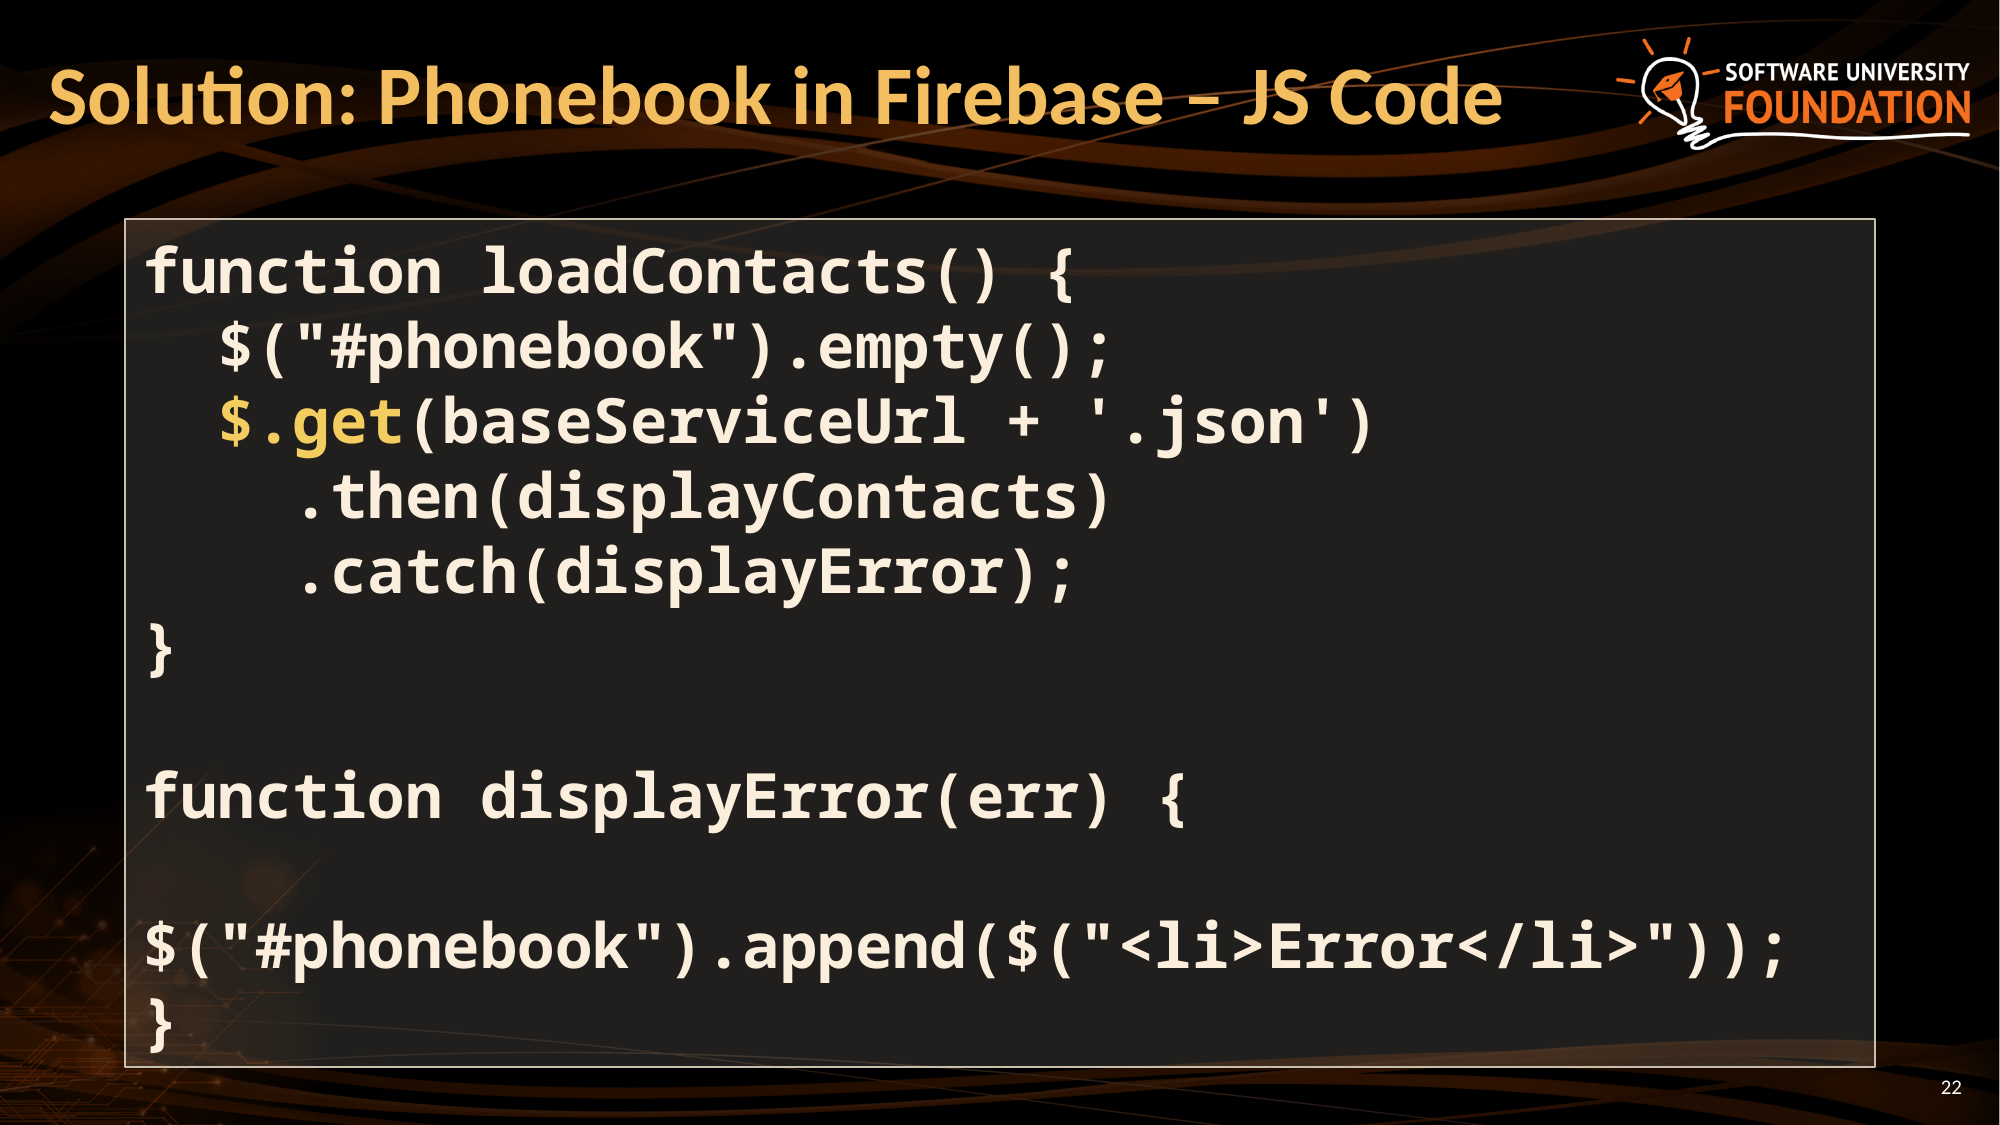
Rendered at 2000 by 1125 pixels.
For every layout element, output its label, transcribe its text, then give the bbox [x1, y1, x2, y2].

slide_number 22 [1897, 1070, 1968, 1103]
title Solution: Phonebook in Firebase – JS Code [30, 6, 1602, 189]
picture [0, 0, 2000, 1125]
text_box function loadContacts() { $("#phonebook").empty(); $.get(baseServiceUrl + '.json') .then(displayContacts) .catch(displayError); } function displayError(err) { $("#phonebook").append($("<li>Error</li>")); } [125, 219, 1875, 1068]
